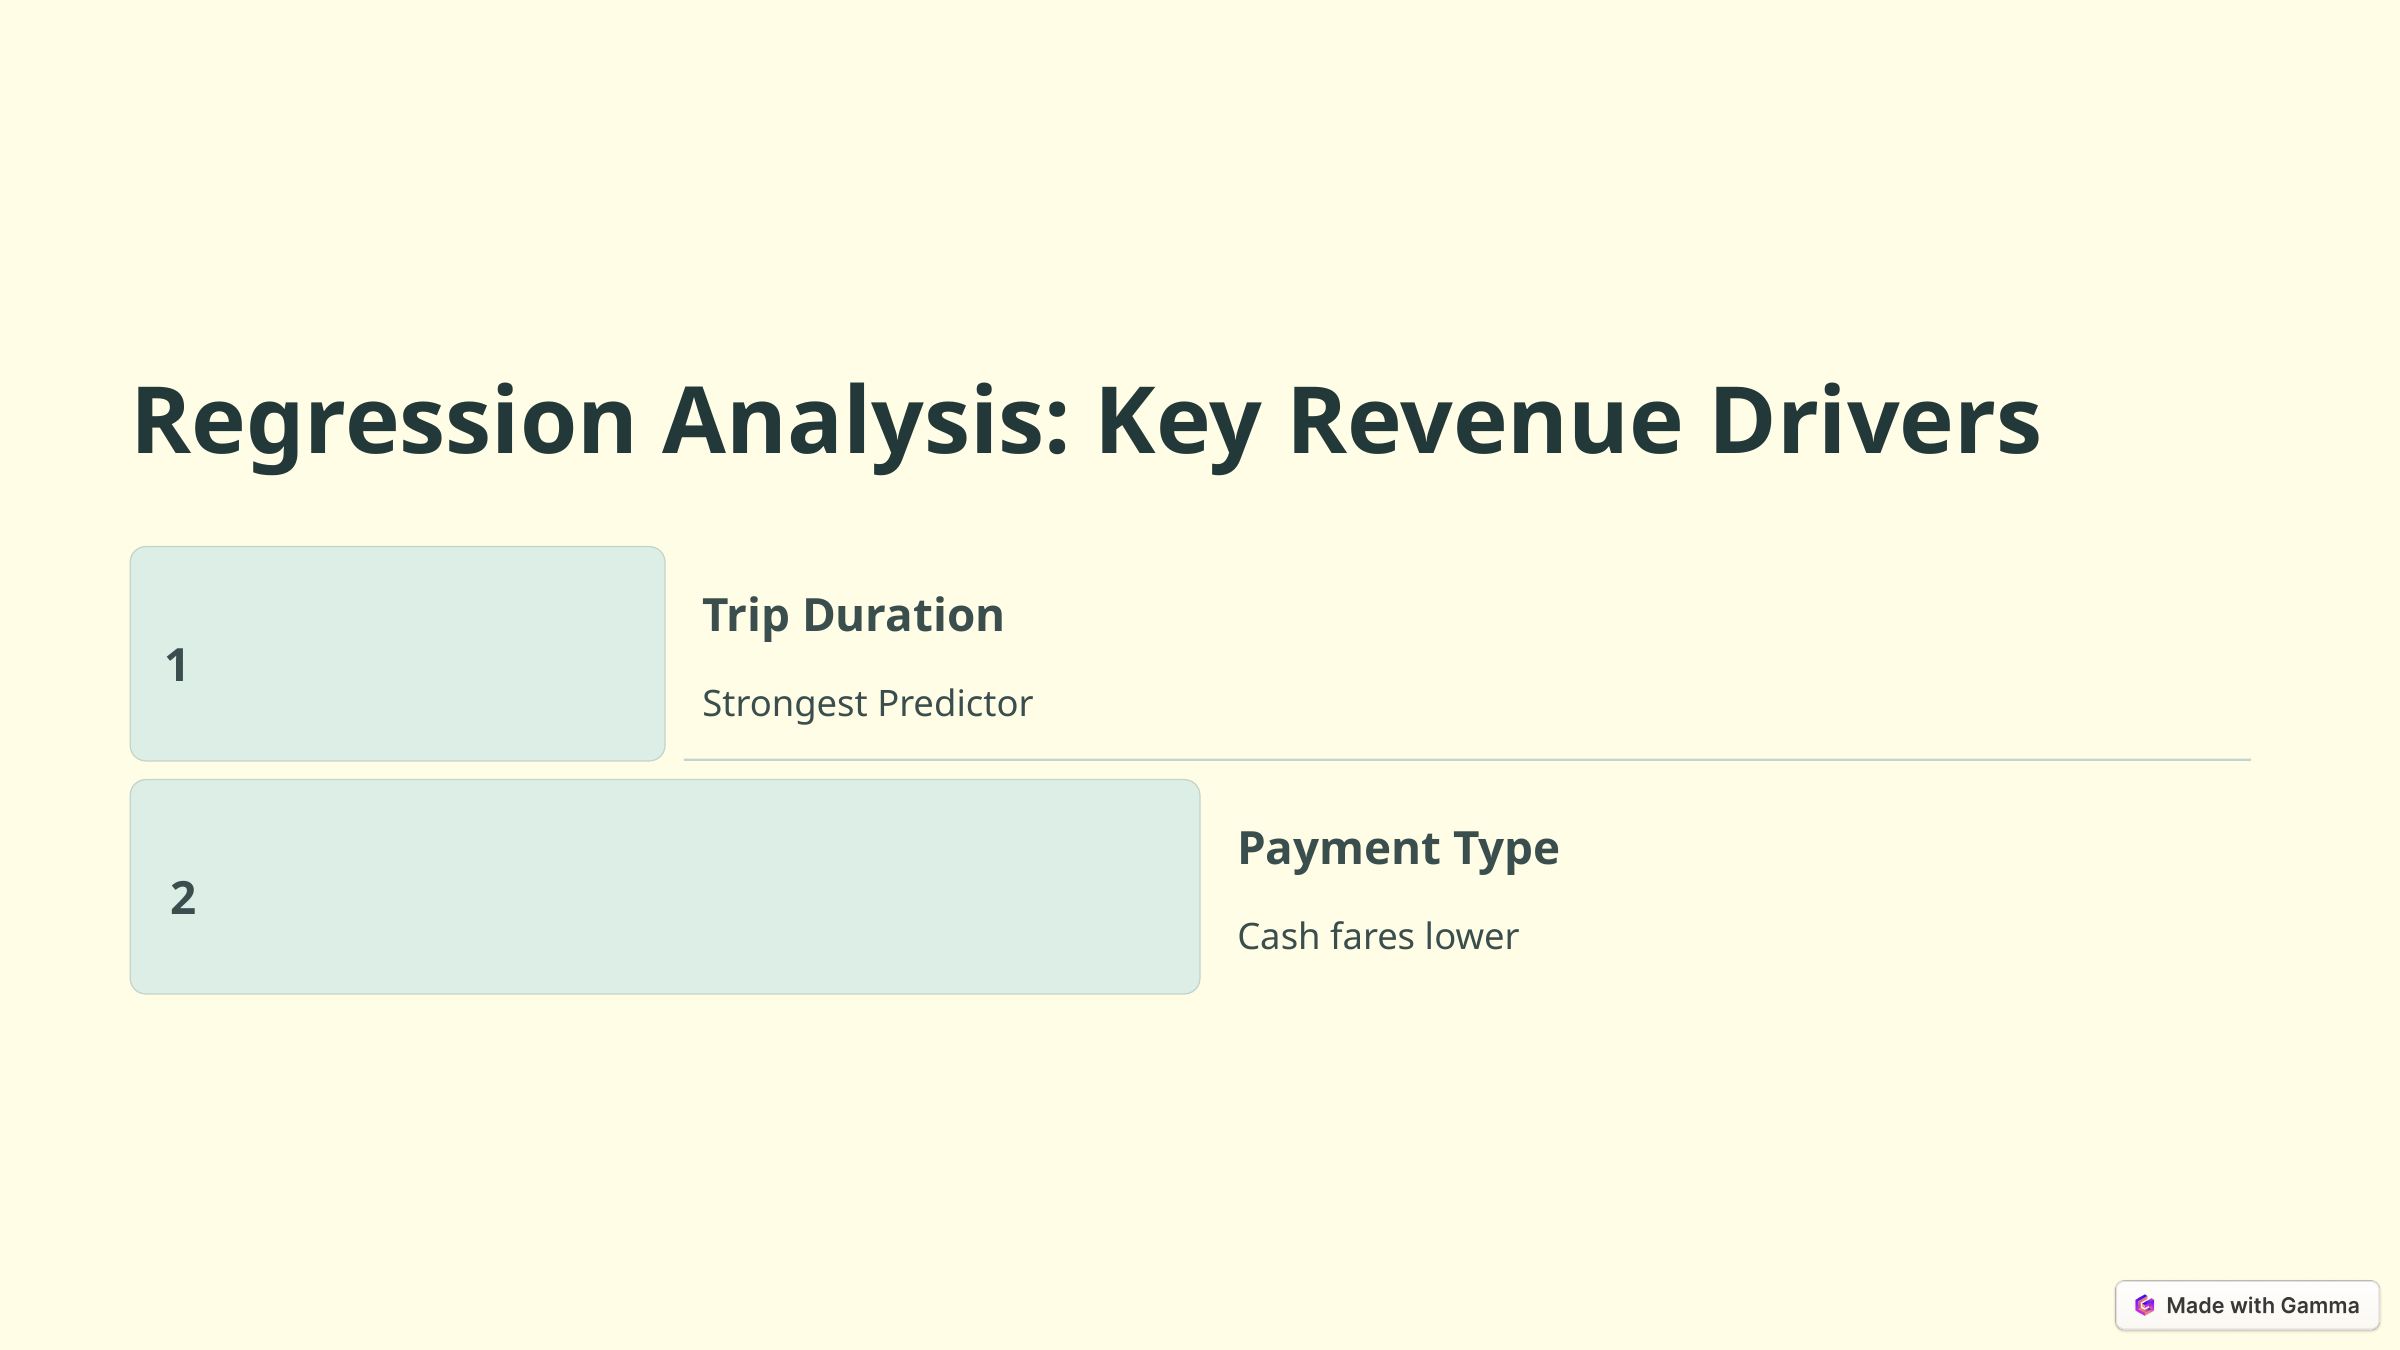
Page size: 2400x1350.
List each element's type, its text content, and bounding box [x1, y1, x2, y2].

picture [2106, 1271, 2389, 1339]
text_box Strongest Predictor [702, 664, 1033, 724]
text_box 2 [168, 849, 198, 924]
text_box [130, 546, 666, 761]
text_box [130, 779, 1201, 994]
text_box 1 [168, 616, 187, 691]
text_box Payment Type [1237, 816, 1608, 875]
text_box Trip Duration [702, 583, 1033, 642]
text_box Regression Analysis: Key Revenue Drivers [130, 355, 2220, 473]
text_box Cash fares lower [1237, 897, 1608, 957]
